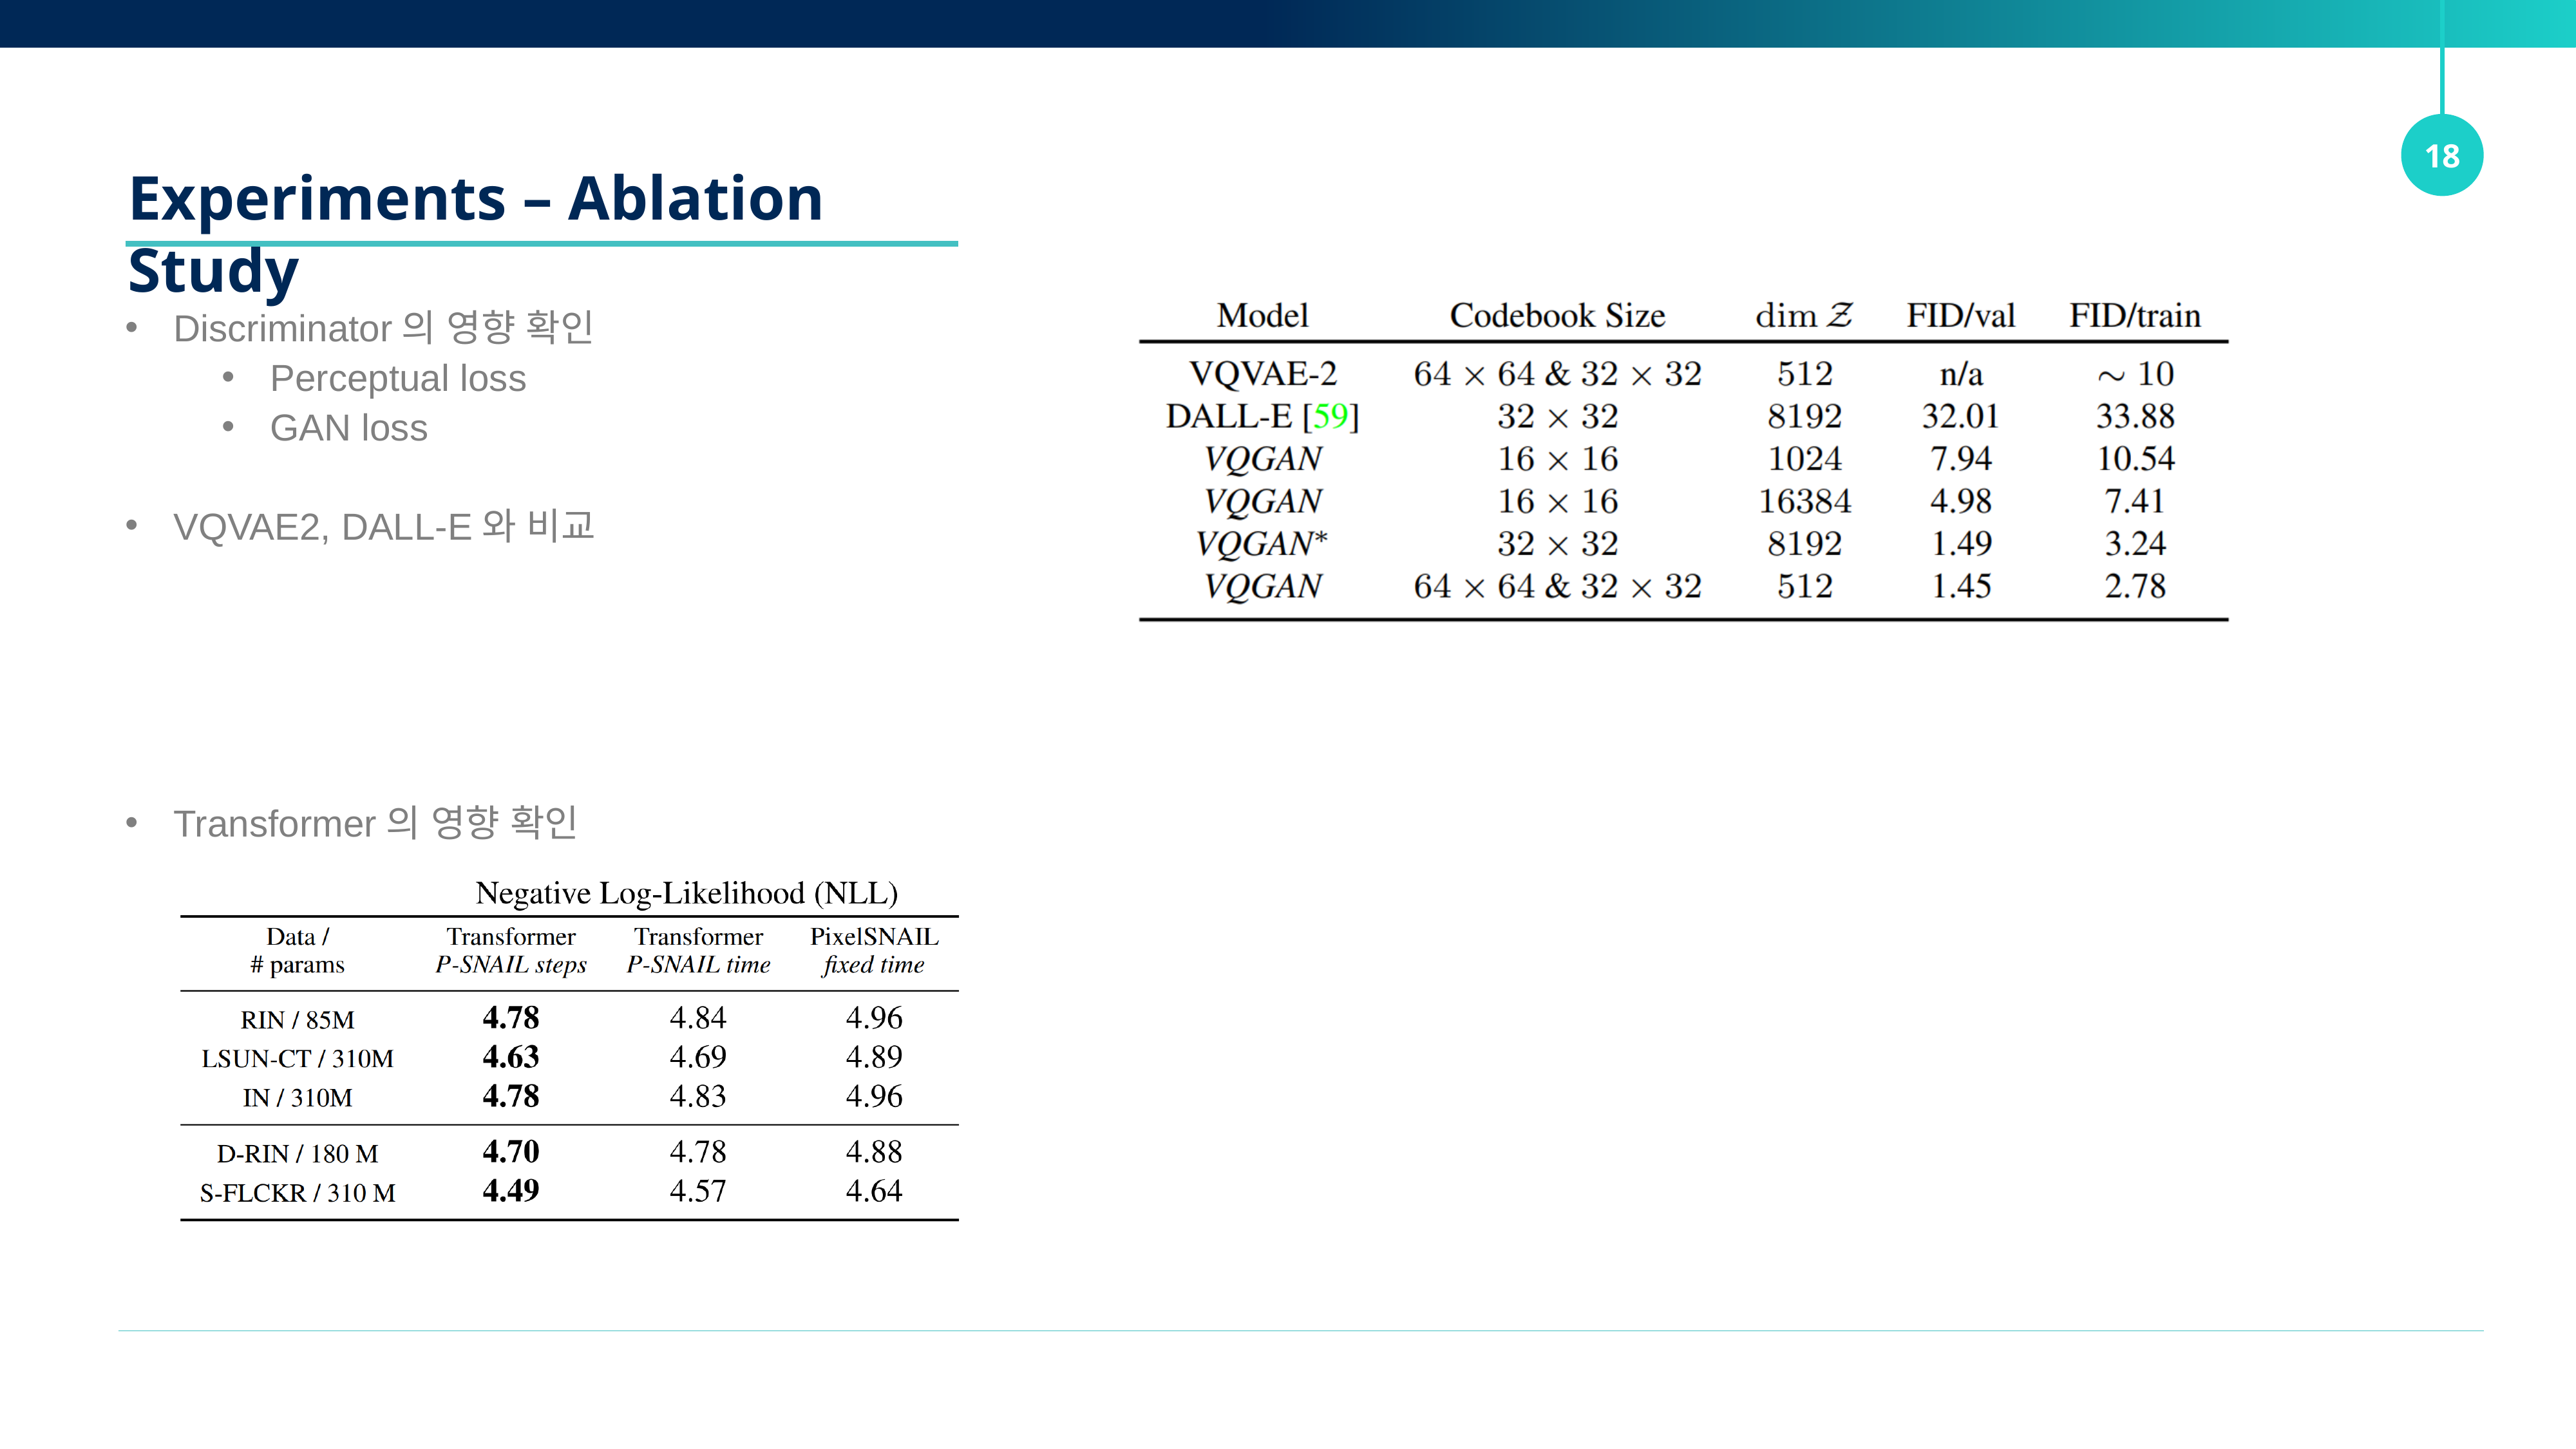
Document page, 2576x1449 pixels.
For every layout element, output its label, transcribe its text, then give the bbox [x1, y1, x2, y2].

picture [1126, 294, 2242, 627]
picture [169, 873, 967, 1222]
text_box Discriminator의 영향 확인 Perceptual loss GAN loss VQVAE2, DALL-E와 비교 Transformer의 영향 확인 [106, 294, 1184, 849]
text_box Experiments – Ablation Study [118, 196, 958, 294]
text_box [0, 0, 2576, 196]
